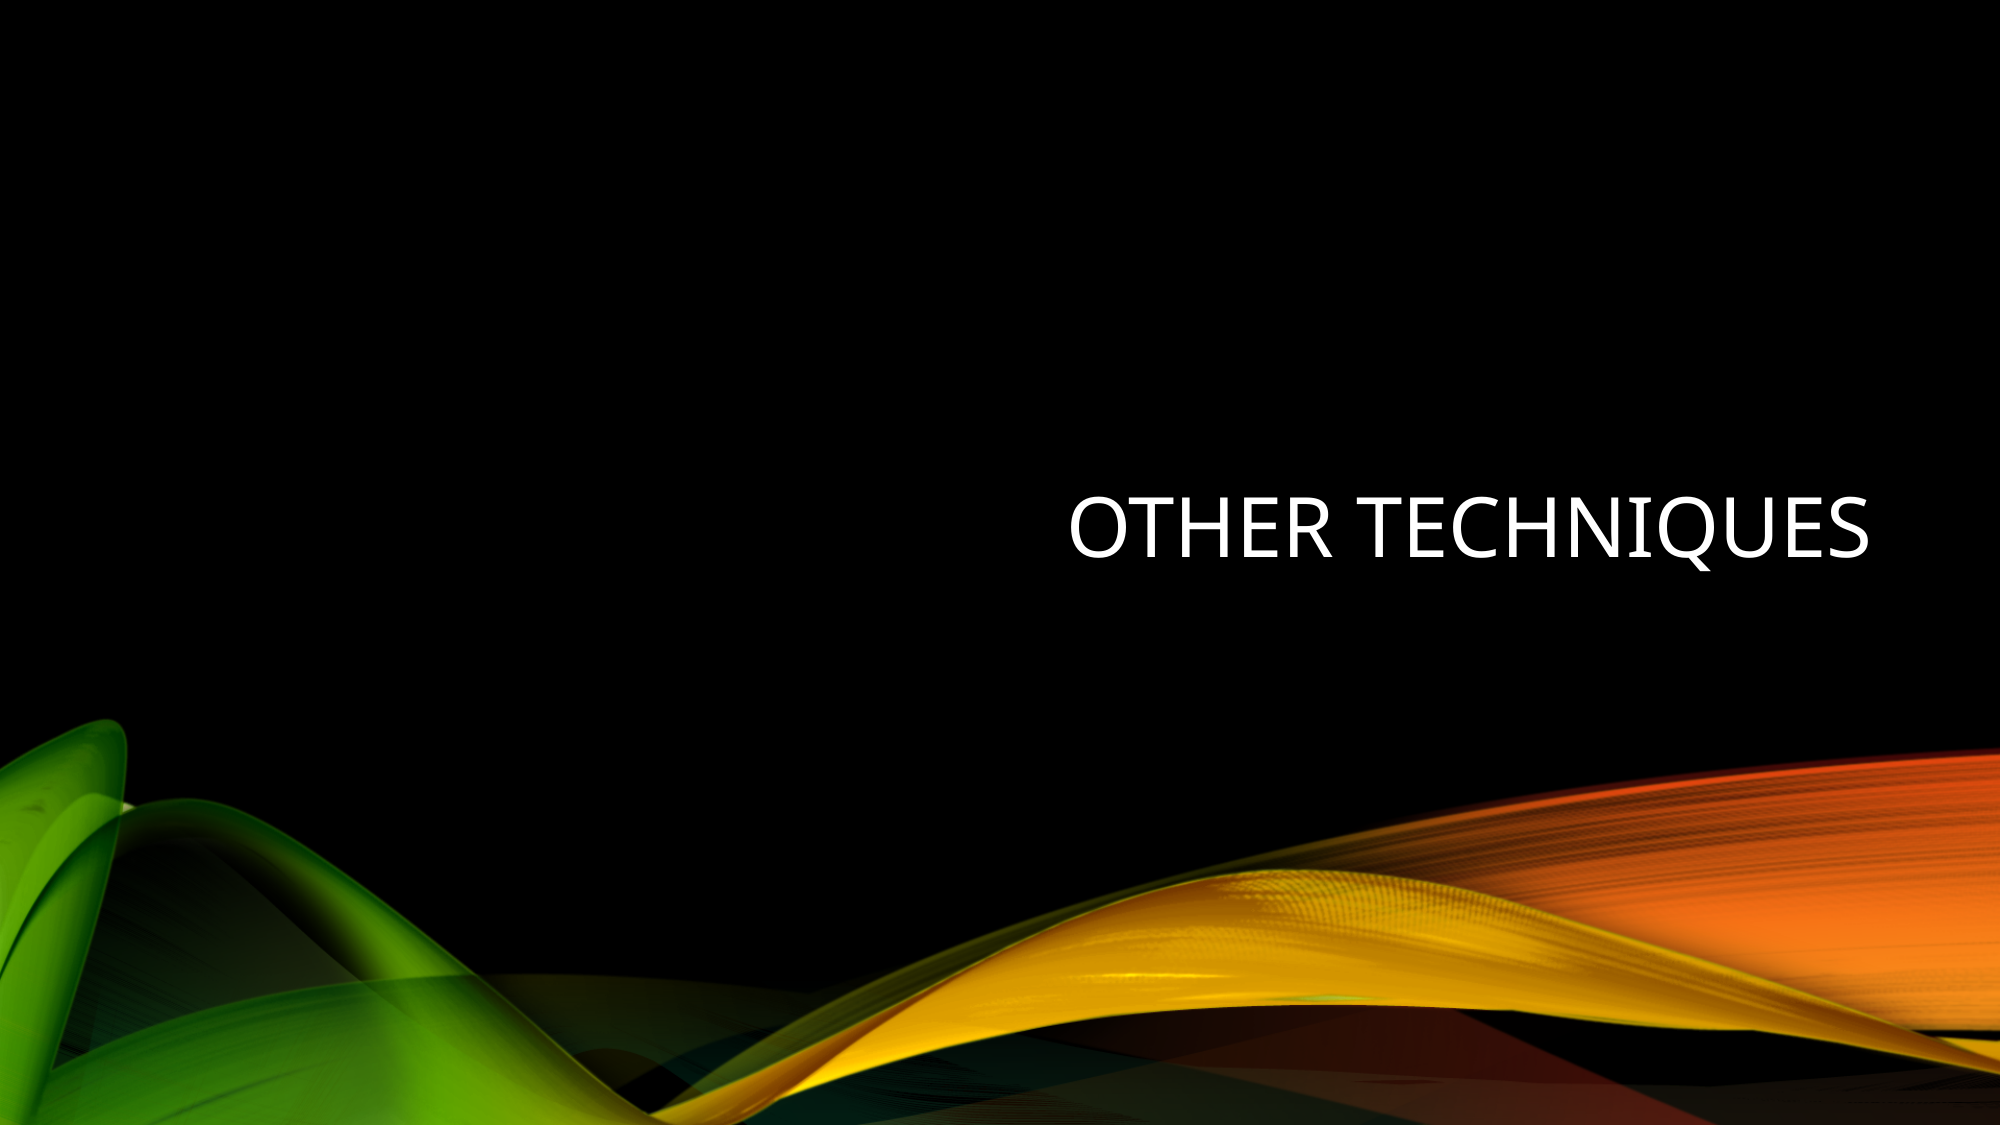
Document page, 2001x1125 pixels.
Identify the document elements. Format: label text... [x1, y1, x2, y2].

title Other techniques [112, 123, 1888, 584]
picture [0, 717, 2000, 1125]
